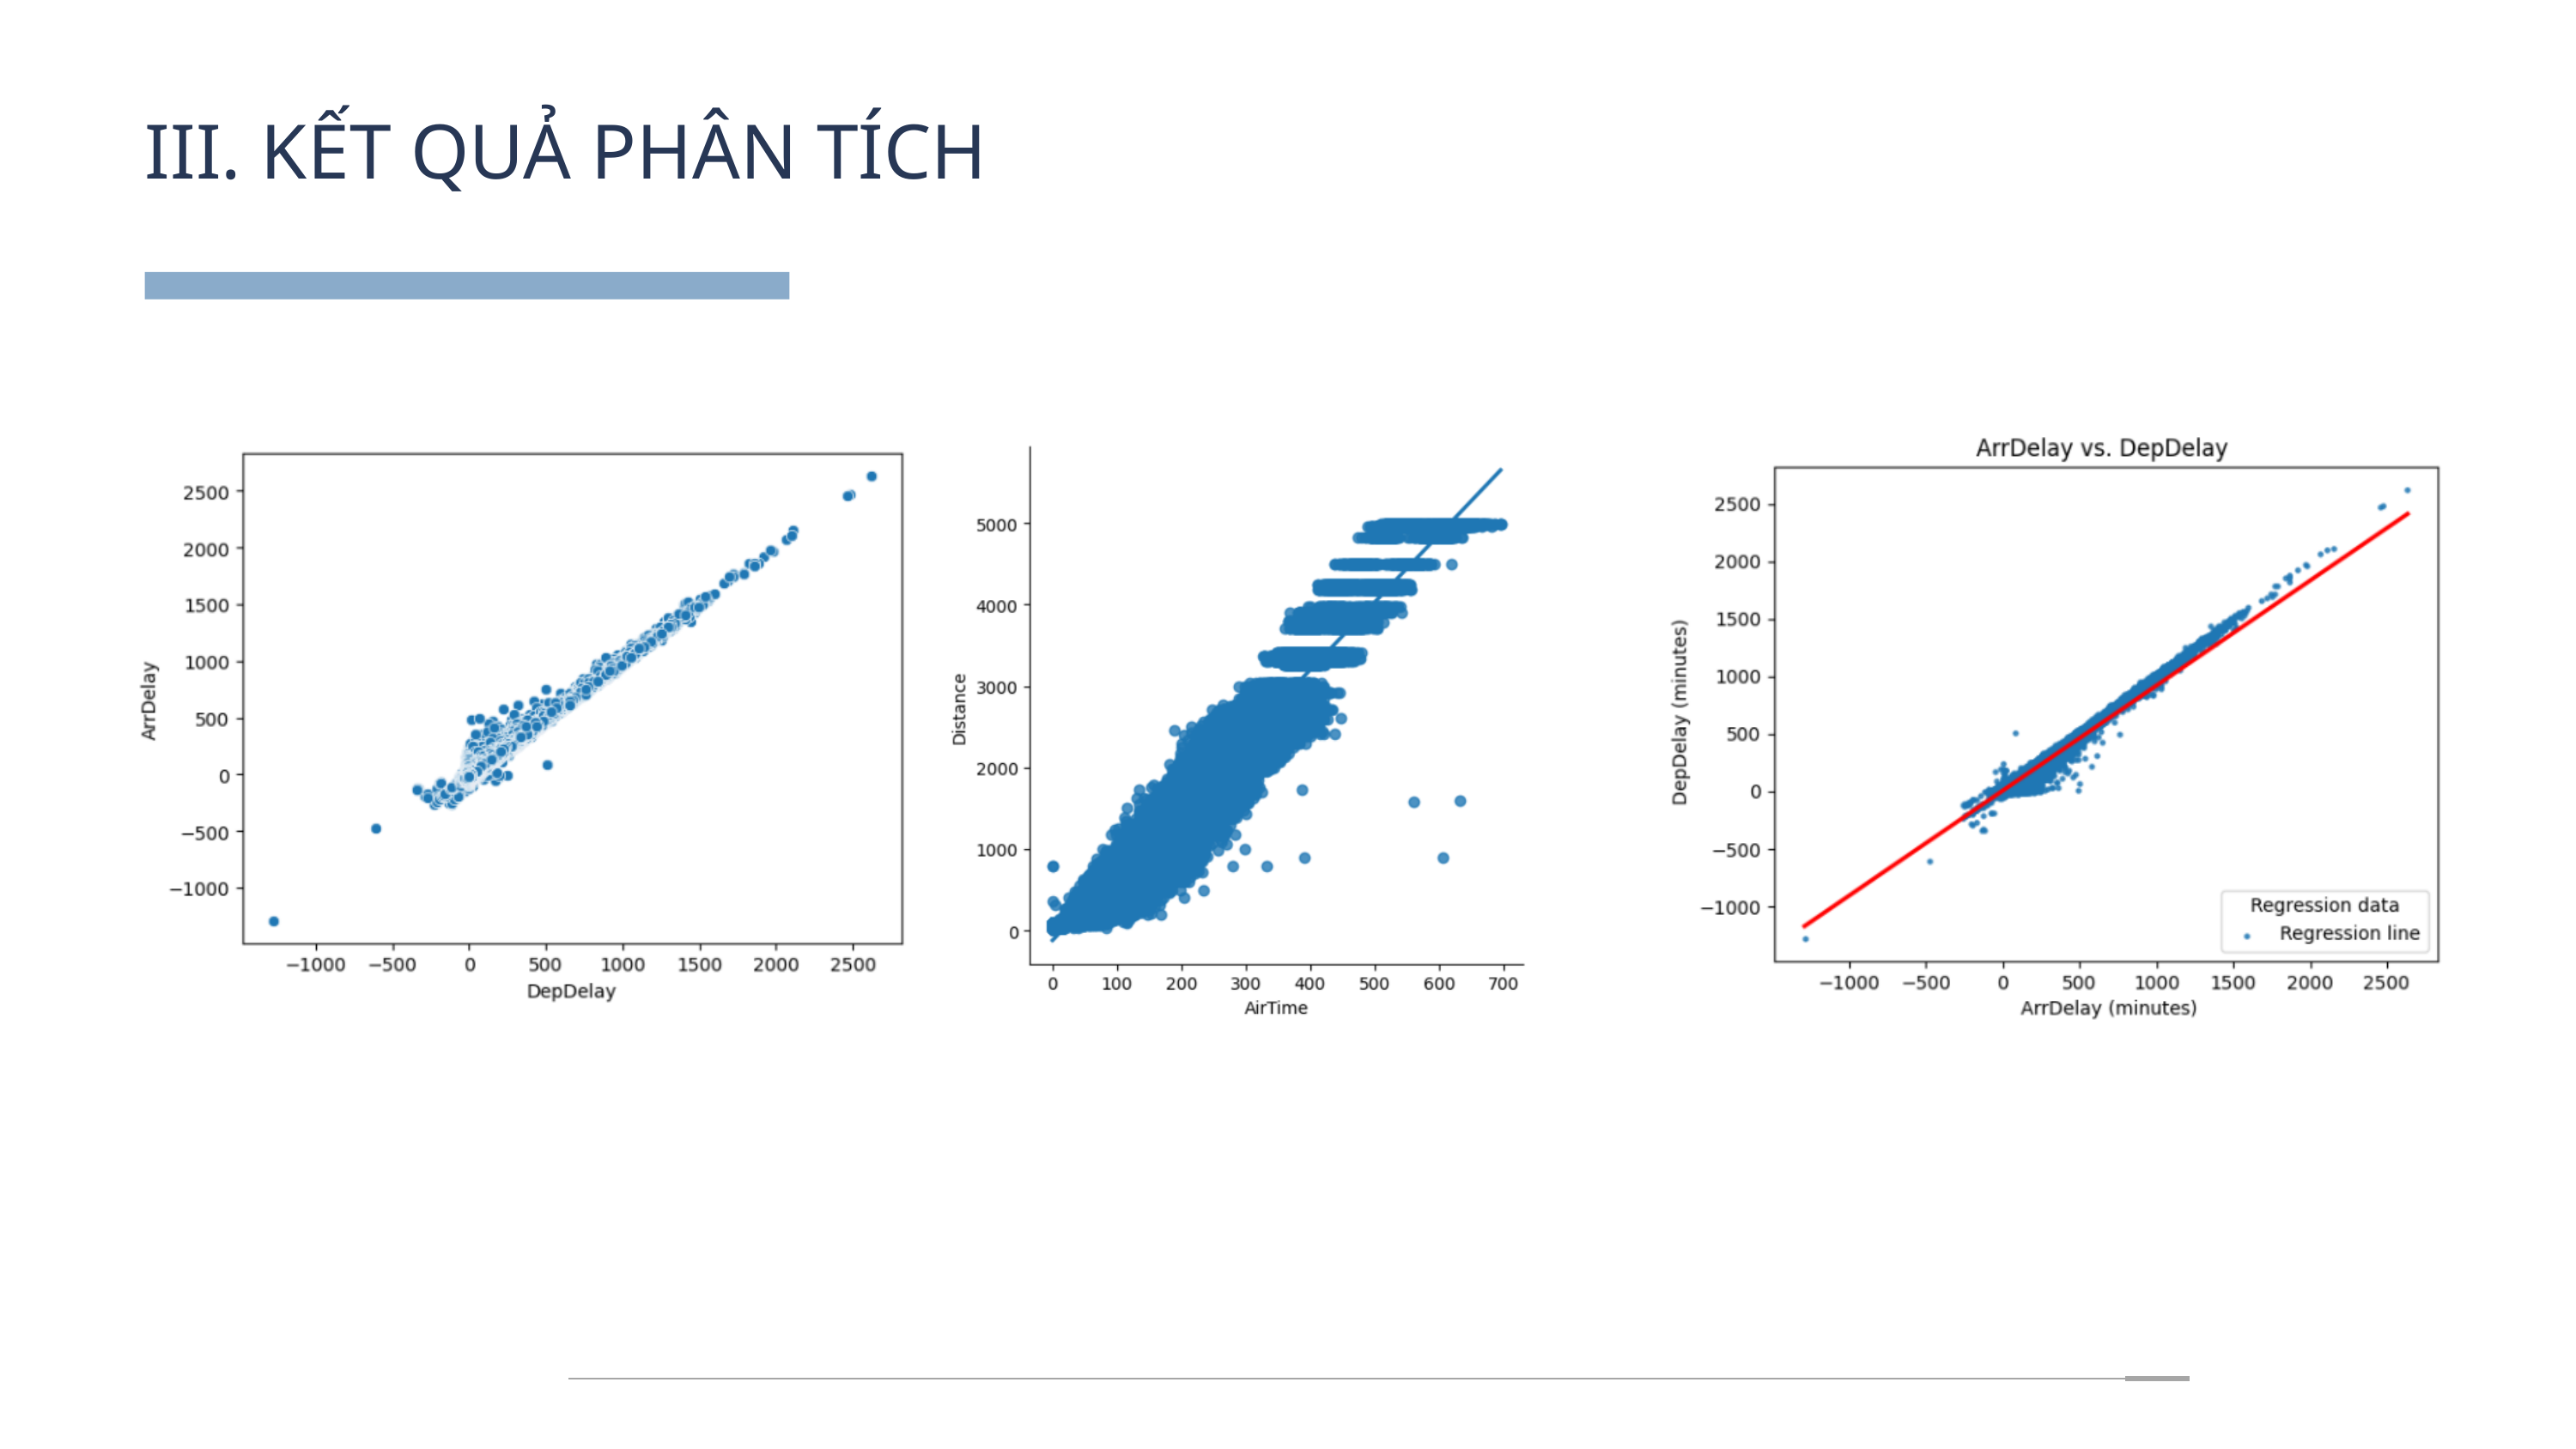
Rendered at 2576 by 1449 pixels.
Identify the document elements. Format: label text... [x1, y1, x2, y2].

picture [928, 443, 1545, 1037]
text_box [144, 271, 790, 300]
picture [1651, 437, 2458, 1027]
picture [118, 443, 922, 1015]
text_box III. KẾT QUẢ PHÂN TÍCH [144, 88, 1889, 195]
